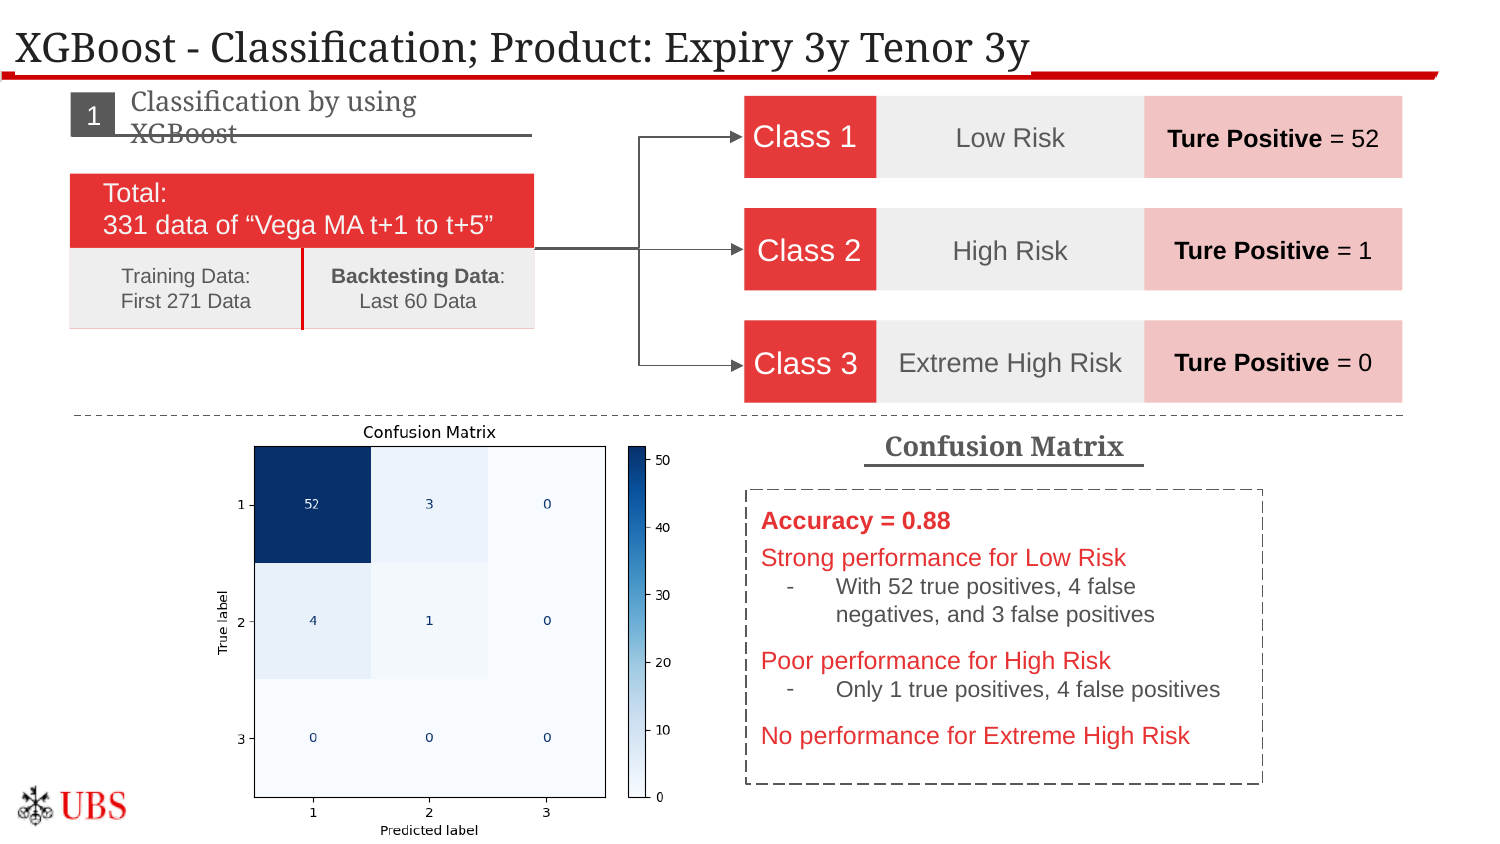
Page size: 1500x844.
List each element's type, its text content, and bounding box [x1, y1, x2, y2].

text_box Confusion Matrix [864, 424, 1145, 465]
text_box Class 1 [735, 94, 883, 177]
text_box XGBoost - Classification; Product: Expiry 3y Tenor 3y [0, 0, 1411, 63]
text_box Low Risk [876, 95, 1144, 178]
text_box Total: 331 data of “Vega MA t+1 to t+5” [87, 184, 529, 232]
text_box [534, 136, 743, 247]
text_box Extreme High Risk [876, 320, 1144, 403]
picture [7, 772, 143, 836]
text_box Classification by using XGBoost [115, 94, 532, 135]
text_box Class 2 [747, 208, 876, 291]
picture [0, 70, 1451, 82]
text_box [69, 173, 529, 247]
text_box Accuracy = 0.88 Strong performance for Low Risk With 52 true positives, 4 false negatives, and 3 false positives Poor performance for High Risk Only 1 true positives, 4 false positives No performance for Extreme High Risk [745, 489, 1263, 785]
text_box High Risk [876, 208, 1144, 291]
picture [207, 416, 680, 844]
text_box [533, 249, 744, 366]
text_box 1 [71, 90, 115, 135]
text_box Ture Positive = 52 [1144, 95, 1403, 178]
text_box Class 3 [736, 320, 876, 403]
text_box Backtesting Data: Last 60 Data [304, 247, 529, 328]
text_box Training Data: First 271 Data [69, 247, 301, 328]
text_box Confusion Matrix [864, 472, 1145, 477]
text_box Ture Positive = 0 [1144, 320, 1403, 403]
text_box Ture Positive = 1 [1144, 208, 1403, 291]
